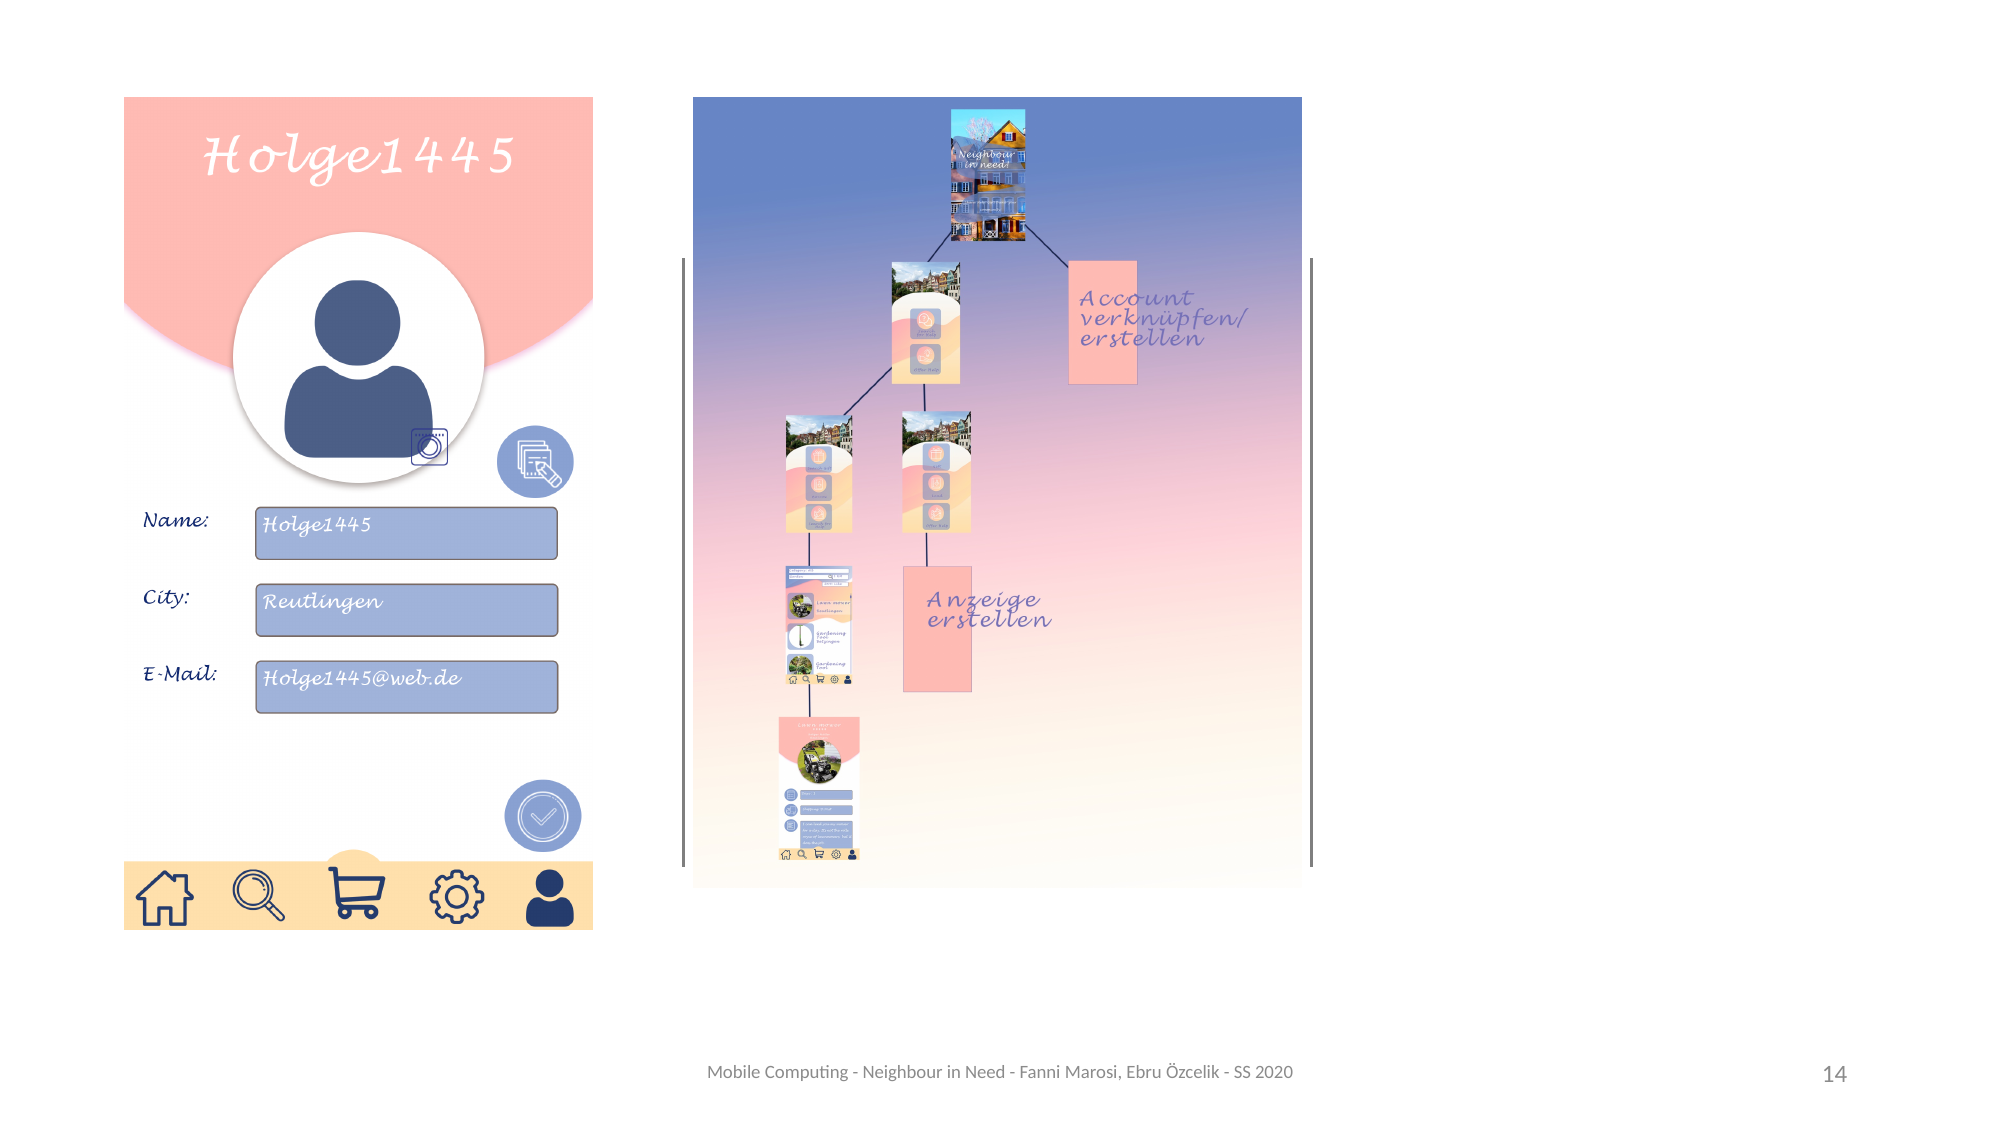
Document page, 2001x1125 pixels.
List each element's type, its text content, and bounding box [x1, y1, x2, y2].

picture [124, 97, 593, 930]
picture [693, 97, 1302, 888]
footer Mobile Computing - Neighbour in Need - Fanni Marosi, Ebru Özcelik - SS 2020 [662, 1042, 1338, 1103]
slide_number 14 [1412, 1042, 1863, 1103]
